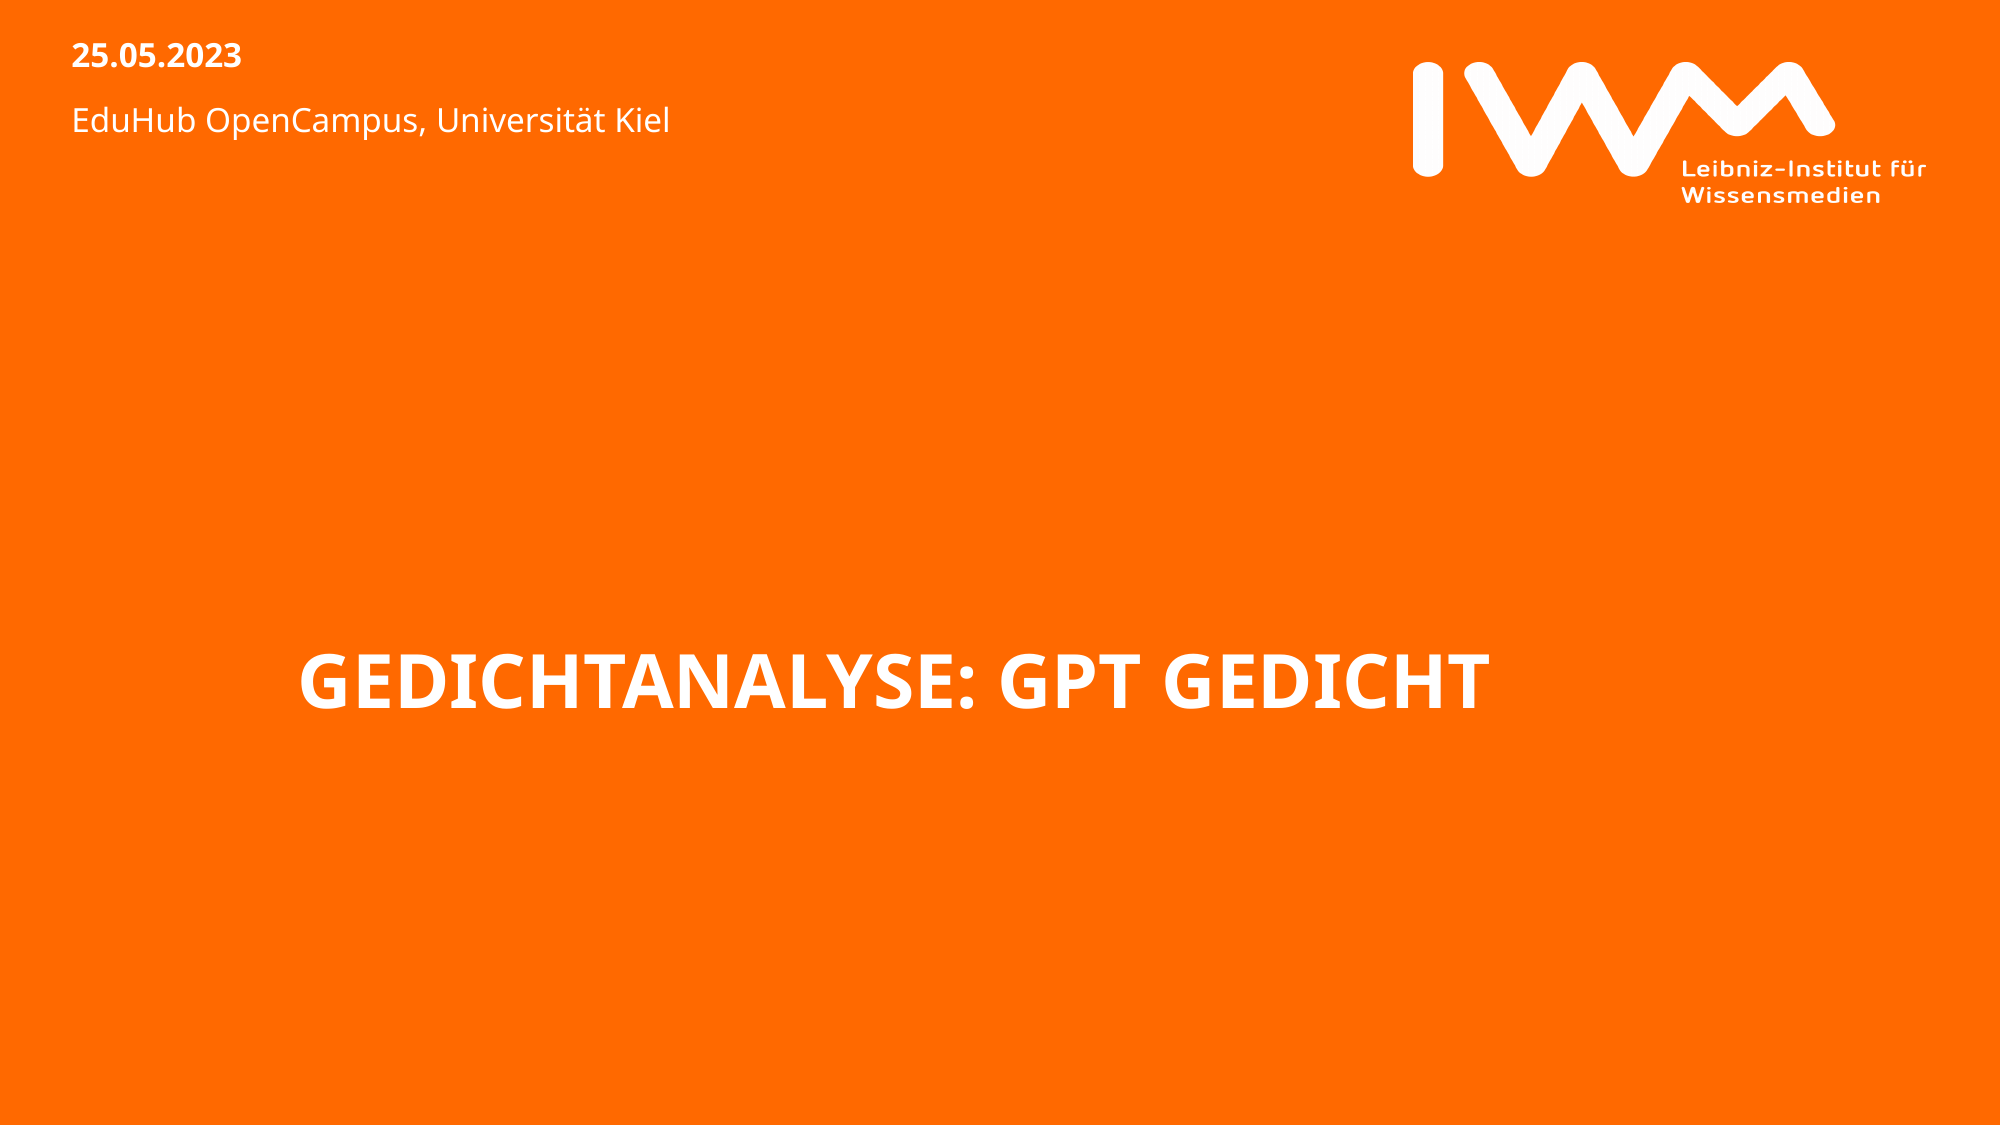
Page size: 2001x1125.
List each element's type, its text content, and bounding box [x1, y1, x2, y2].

list EduHub OpenCampus, Universität Kiel [71, 95, 1222, 184]
list 25.05.2023 [71, 29, 648, 95]
title GedichtAnalyse: GPT Gedicht [282, 635, 1795, 725]
picture [1413, 62, 1926, 203]
